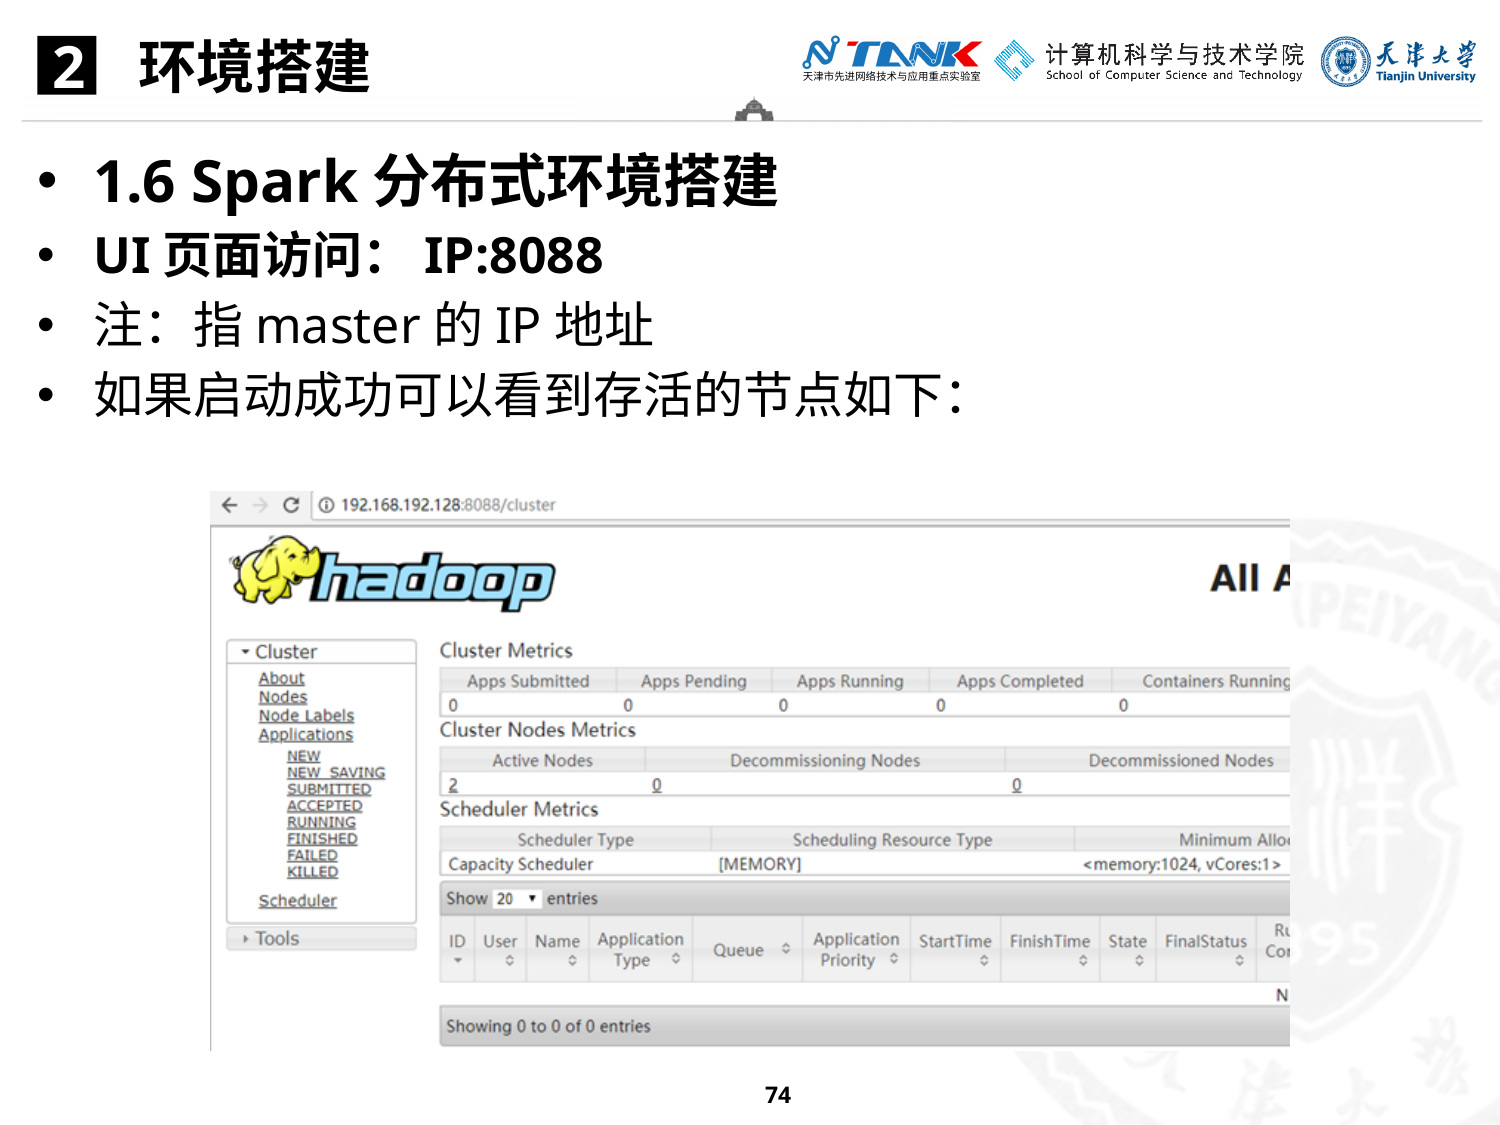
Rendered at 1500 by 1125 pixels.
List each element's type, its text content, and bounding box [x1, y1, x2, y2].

picture [21, 93, 1483, 129]
picture [1319, 34, 1477, 90]
picture [801, 34, 988, 73]
picture [210, 491, 1290, 1051]
text_box 2 [35, 34, 99, 97]
list 1.6 Spark分布式环境搭建 UI页面访问：IP:8088 注：指master的IP地址 如果启动成功可以看到存活的节点如下： [22, 136, 1476, 1066]
picture [991, 39, 1305, 82]
slide_number 74 [731, 1072, 826, 1115]
text_box 环境搭建 [123, 22, 633, 108]
